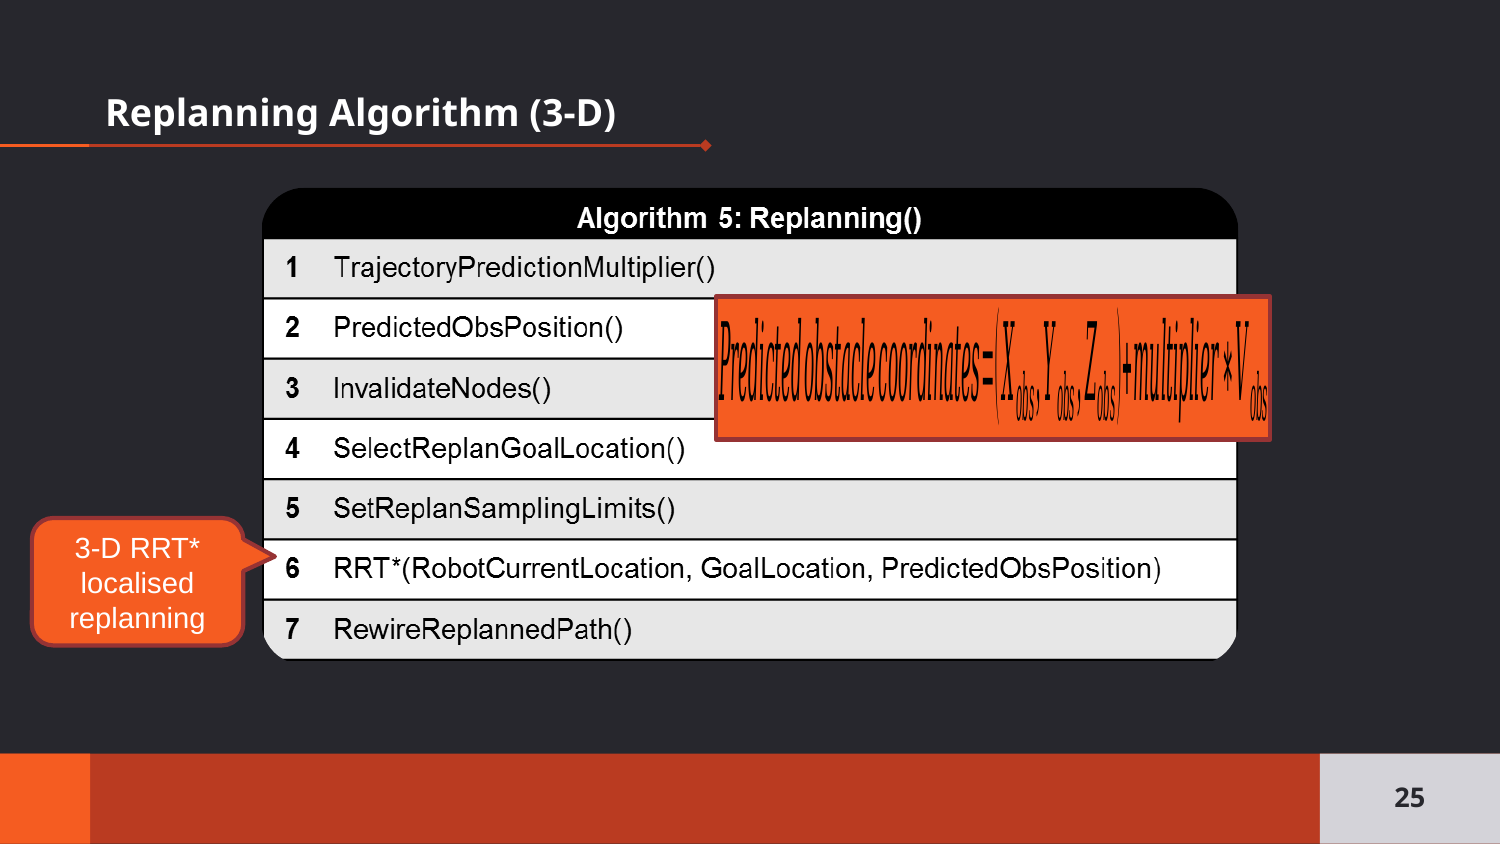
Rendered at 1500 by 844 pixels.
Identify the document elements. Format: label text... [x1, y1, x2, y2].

title Replanning Algorithm (3-D) [90, 59, 704, 150]
slide_number 25 [1320, 753, 1500, 844]
picture [261, 187, 1239, 665]
text_box 3-D RRT* localised replanning [29, 515, 255, 648]
